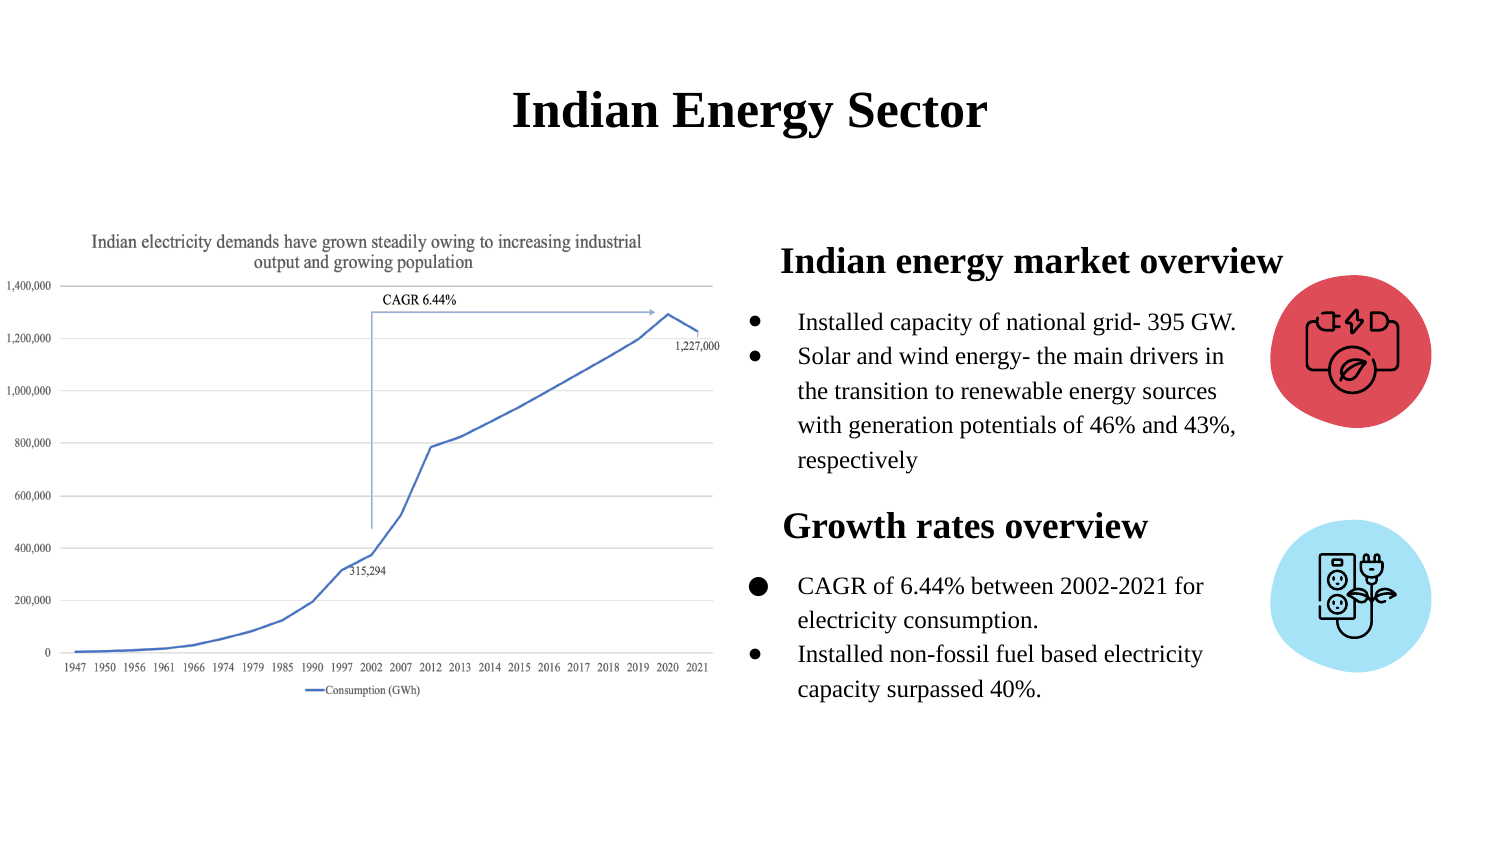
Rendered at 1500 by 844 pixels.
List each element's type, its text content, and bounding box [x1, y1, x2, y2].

picture [0, 221, 723, 706]
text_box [722, 222, 1451, 705]
title Indian Energy Sector [341, 67, 1159, 146]
